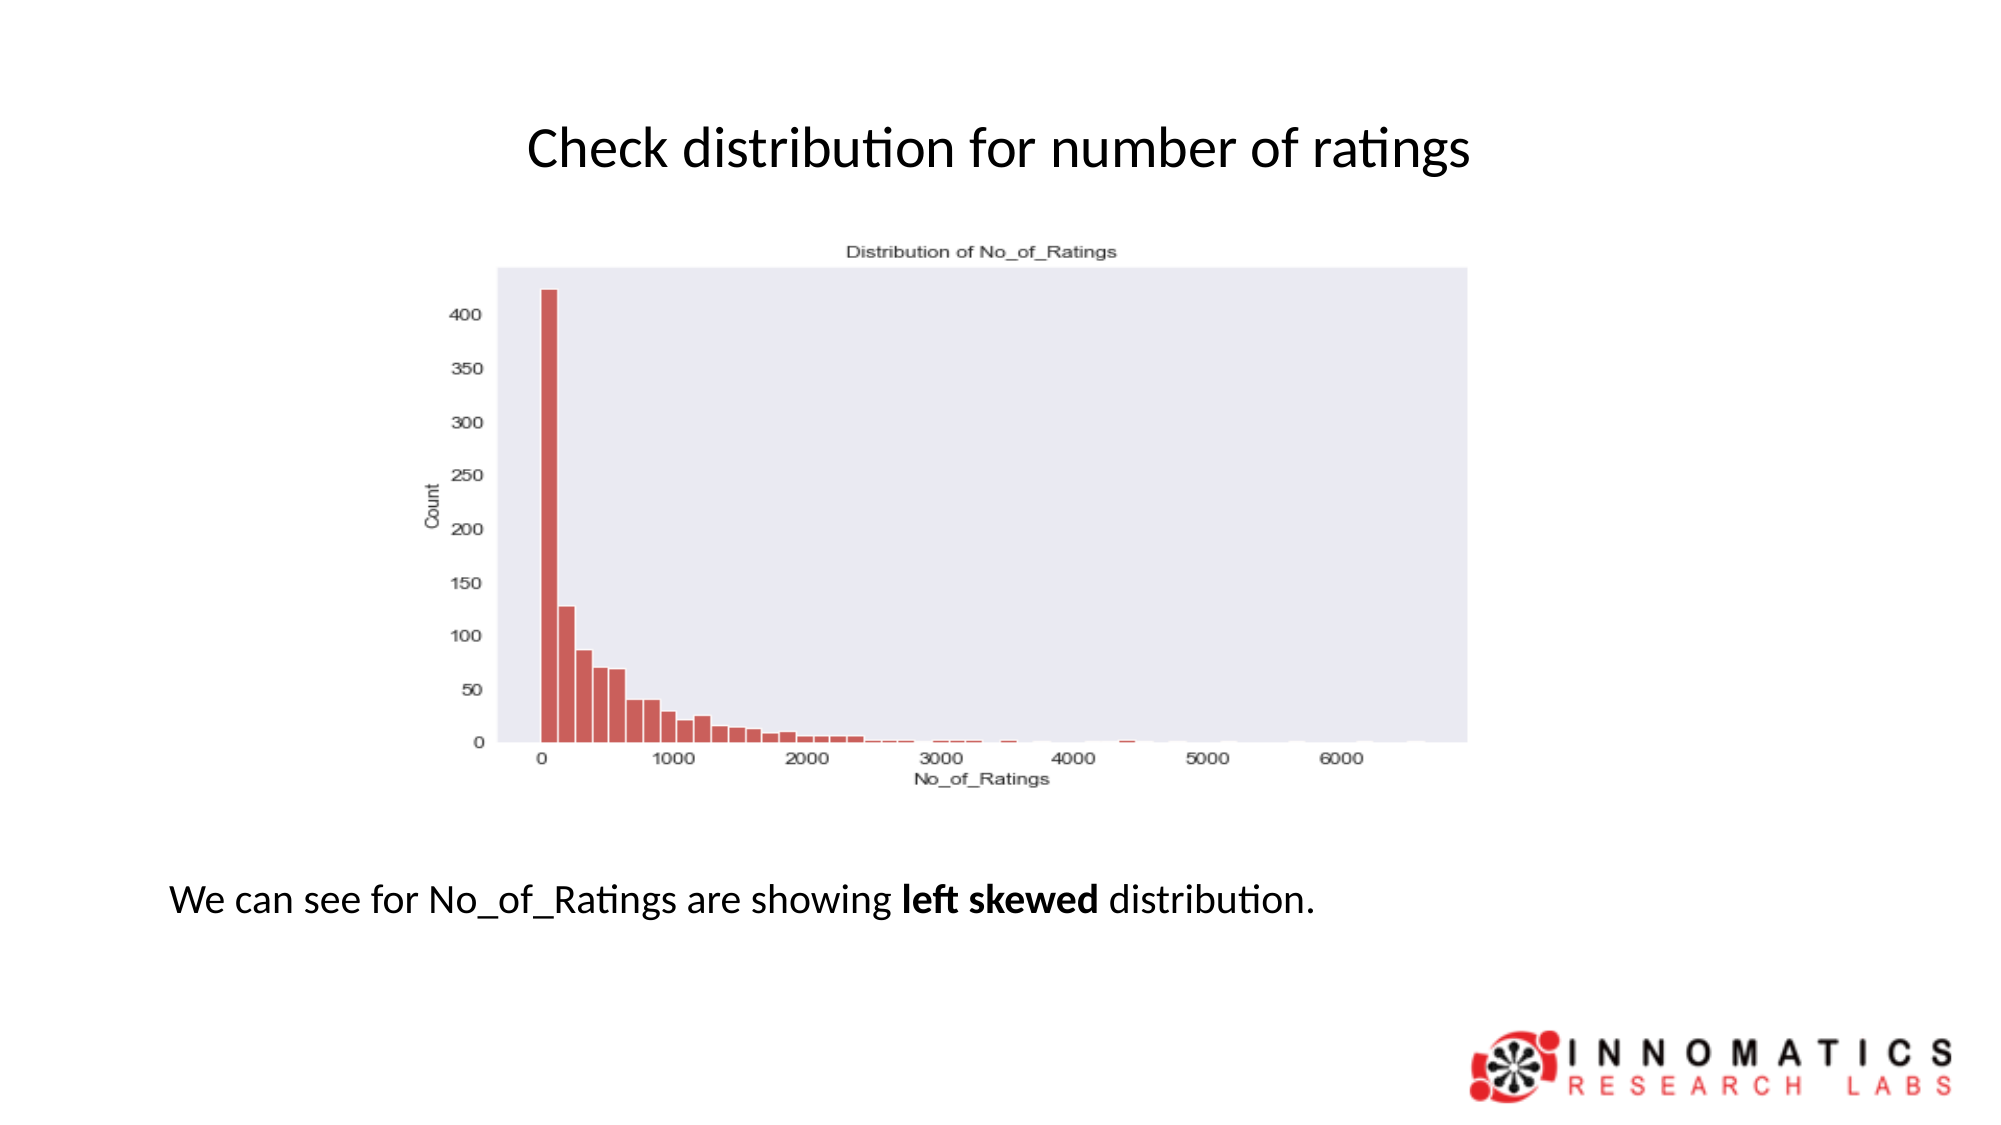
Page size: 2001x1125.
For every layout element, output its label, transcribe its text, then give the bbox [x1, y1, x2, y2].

picture [1445, 1014, 1975, 1125]
text_box We can see for No_of_Ratings are showing left skewed distribution. [154, 864, 1933, 930]
title Check distribution for number of ratings [137, 59, 1863, 237]
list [413, 236, 1480, 798]
